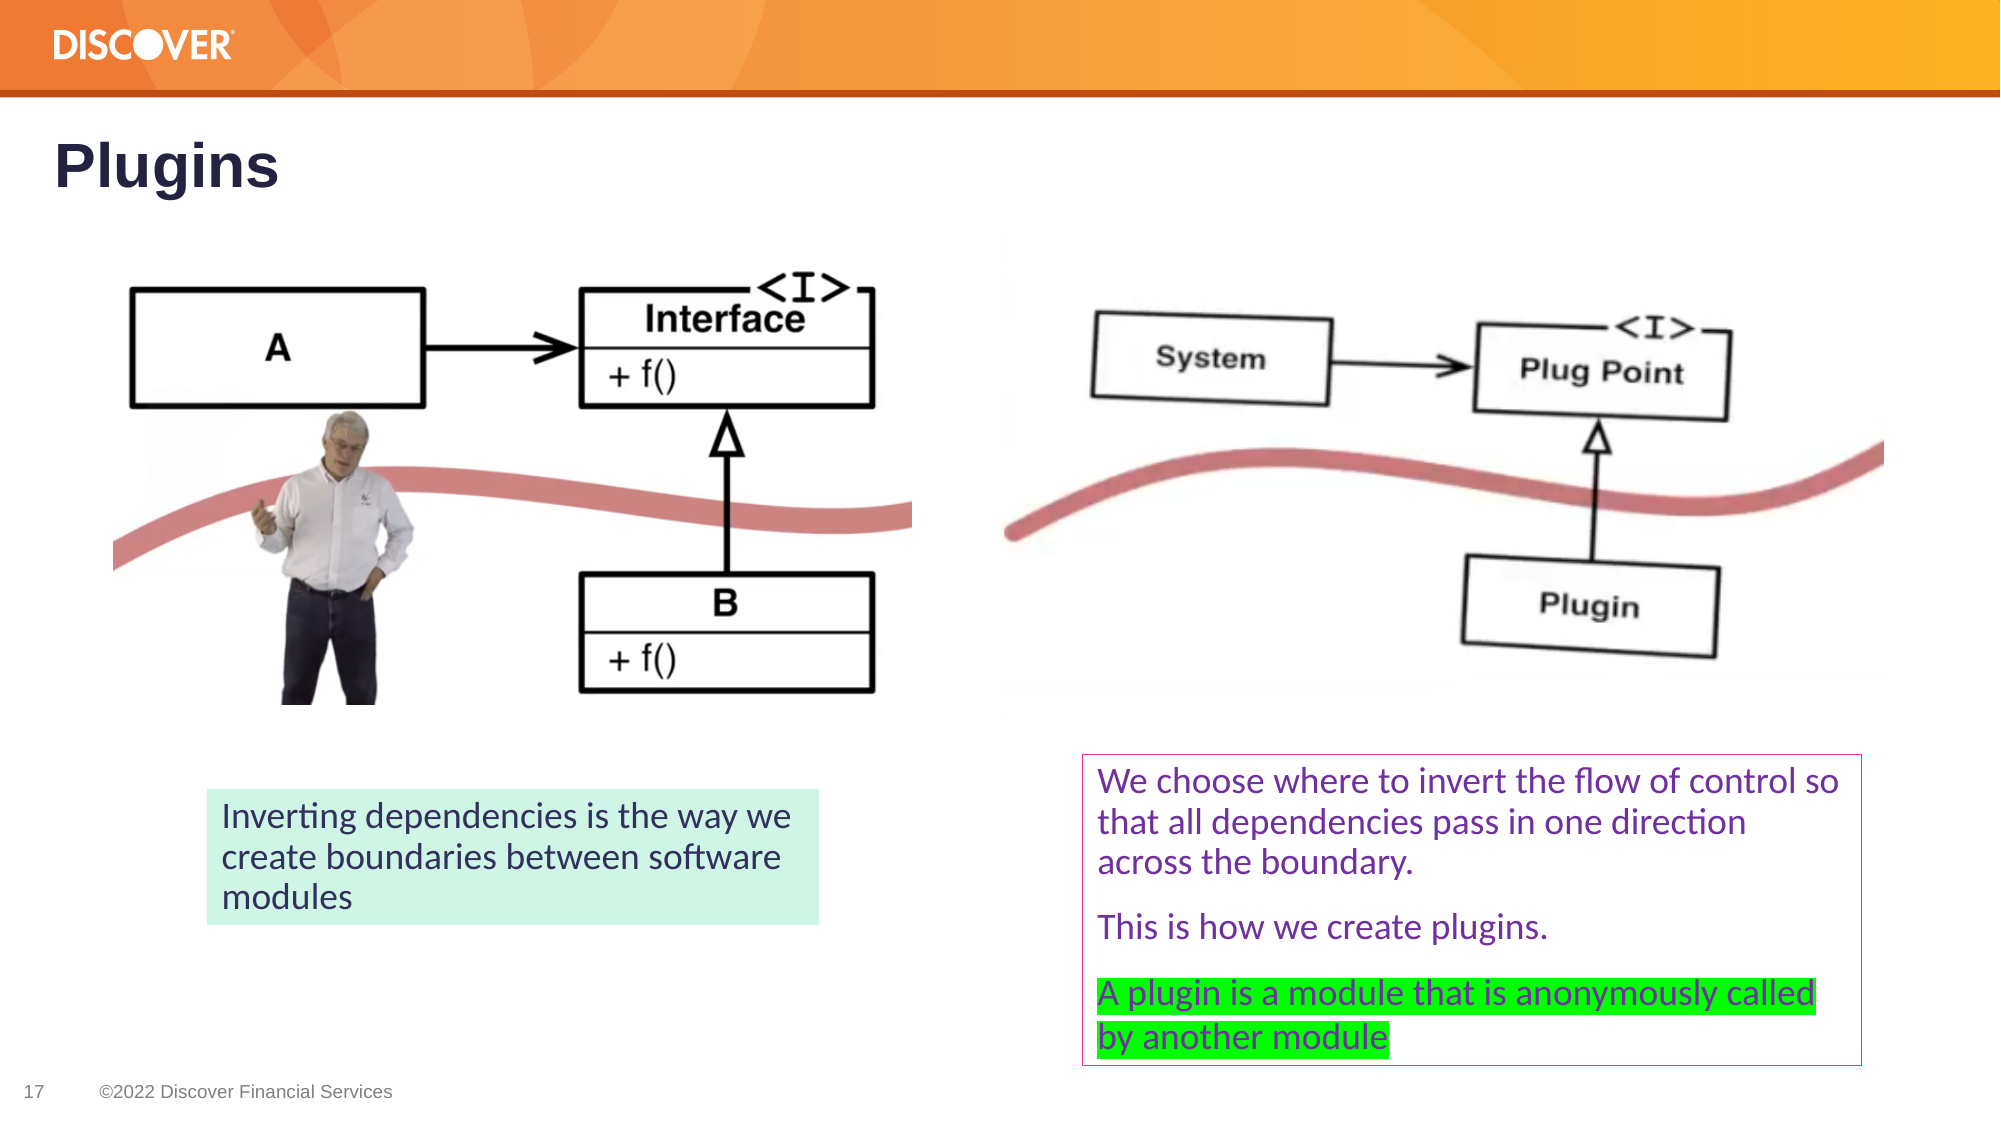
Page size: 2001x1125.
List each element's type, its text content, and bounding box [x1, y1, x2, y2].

text_box Inverting dependencies is the way we create boundaries between software modules [206, 788, 820, 925]
picture [113, 267, 912, 705]
picture [0, 0, 1795, 90]
picture [999, 233, 1884, 754]
text_box We choose where to invert the flow of control so that all dependencies pass in one direction across the boundary. This is how we create plugins. A plugin is a module that is anonymously called by another module [1082, 754, 1862, 1066]
title Plugins [54, 97, 1945, 225]
